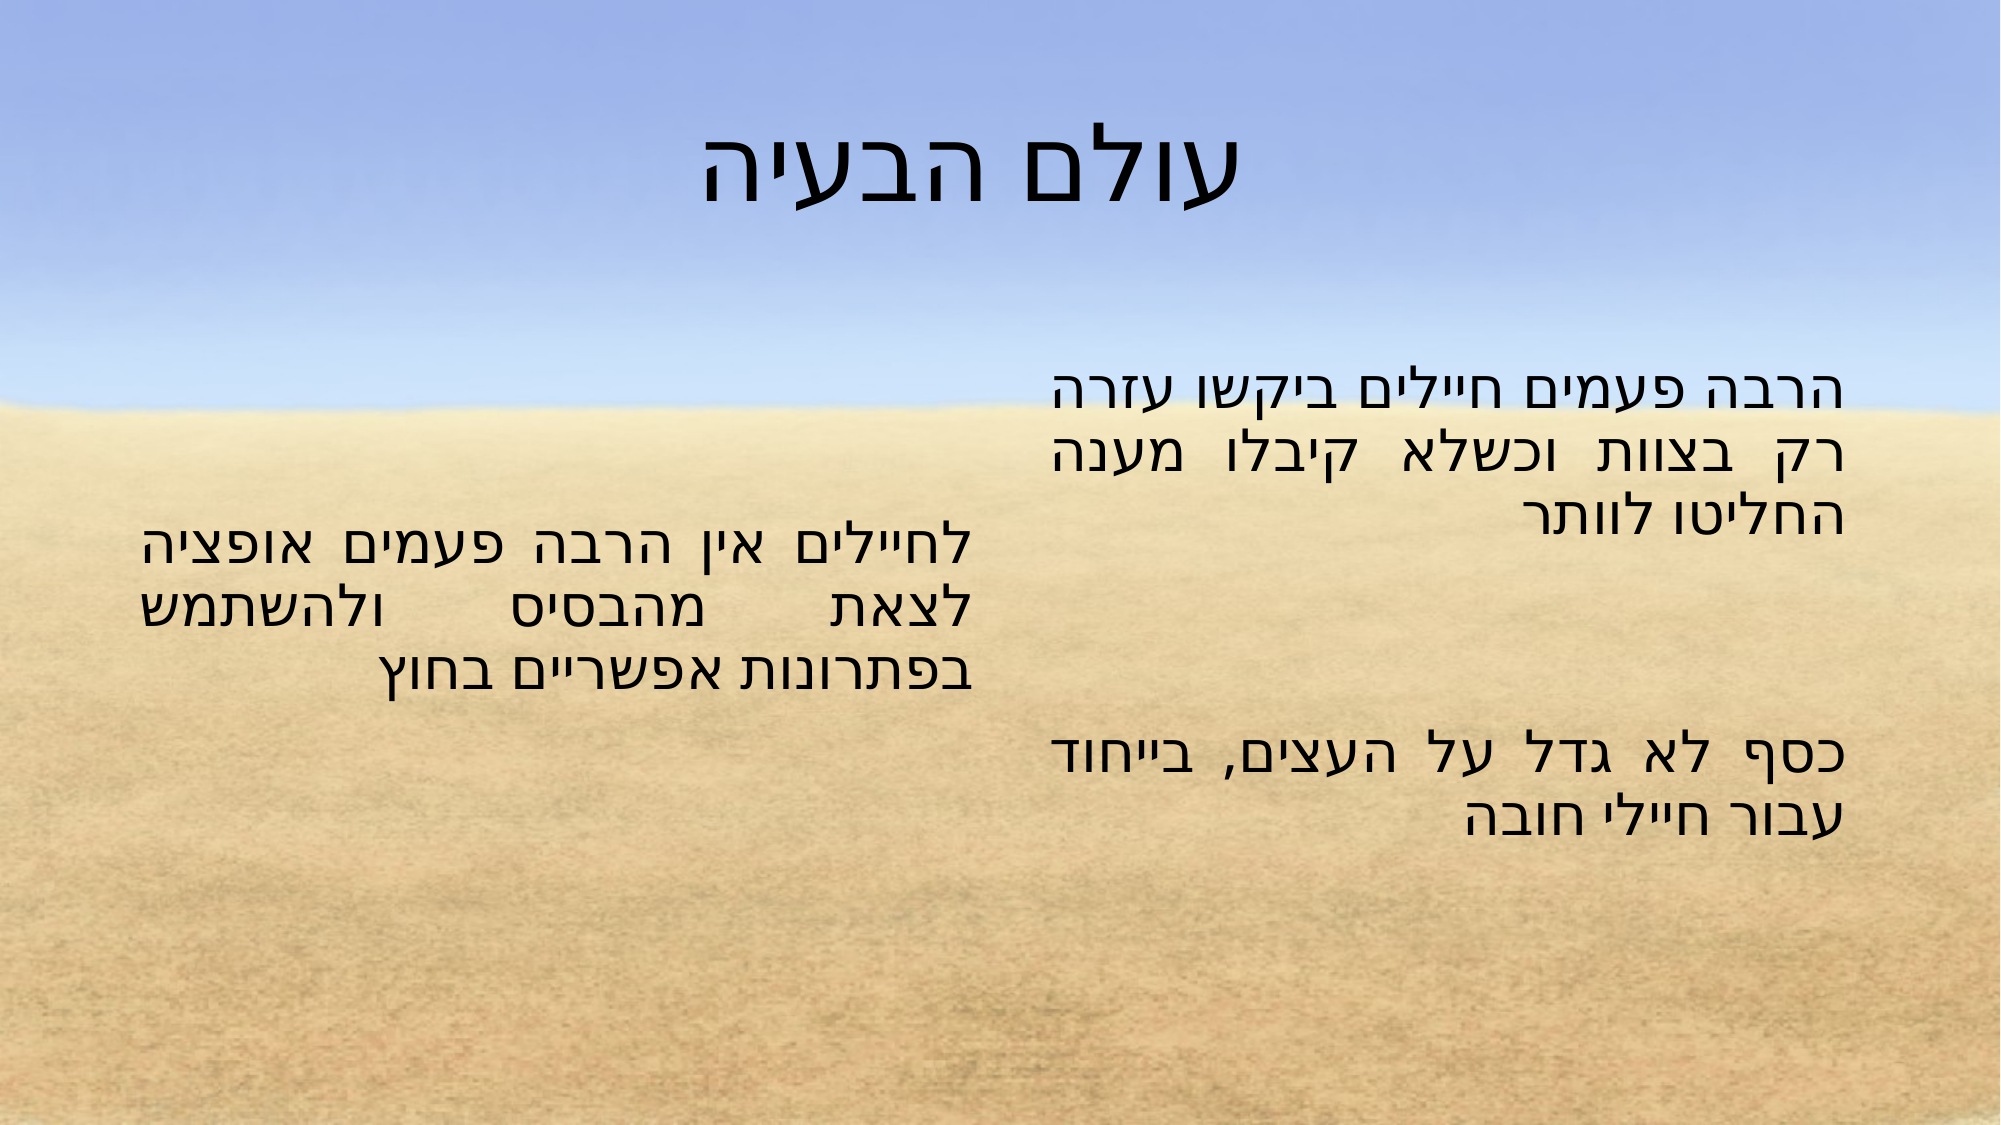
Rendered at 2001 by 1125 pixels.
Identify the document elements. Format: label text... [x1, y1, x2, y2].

picture [0, 0, 2001, 1125]
title עולם הבעיה [650, 58, 1263, 276]
text_box כסף לא גדל על העצים, בייחוד עבור חיילי חובה [1034, 714, 1863, 982]
list הרבה פעמים חיילים ביקשו עזרה רק בצוות וכשלא קיבלו מענה החליטו לוותר [1034, 350, 1863, 619]
text_box לחיילים אין הרבה פעמים אופציה לצאת מהבסיס ולהשתמש בפתרונות אפשריים בחוץ [124, 506, 990, 774]
